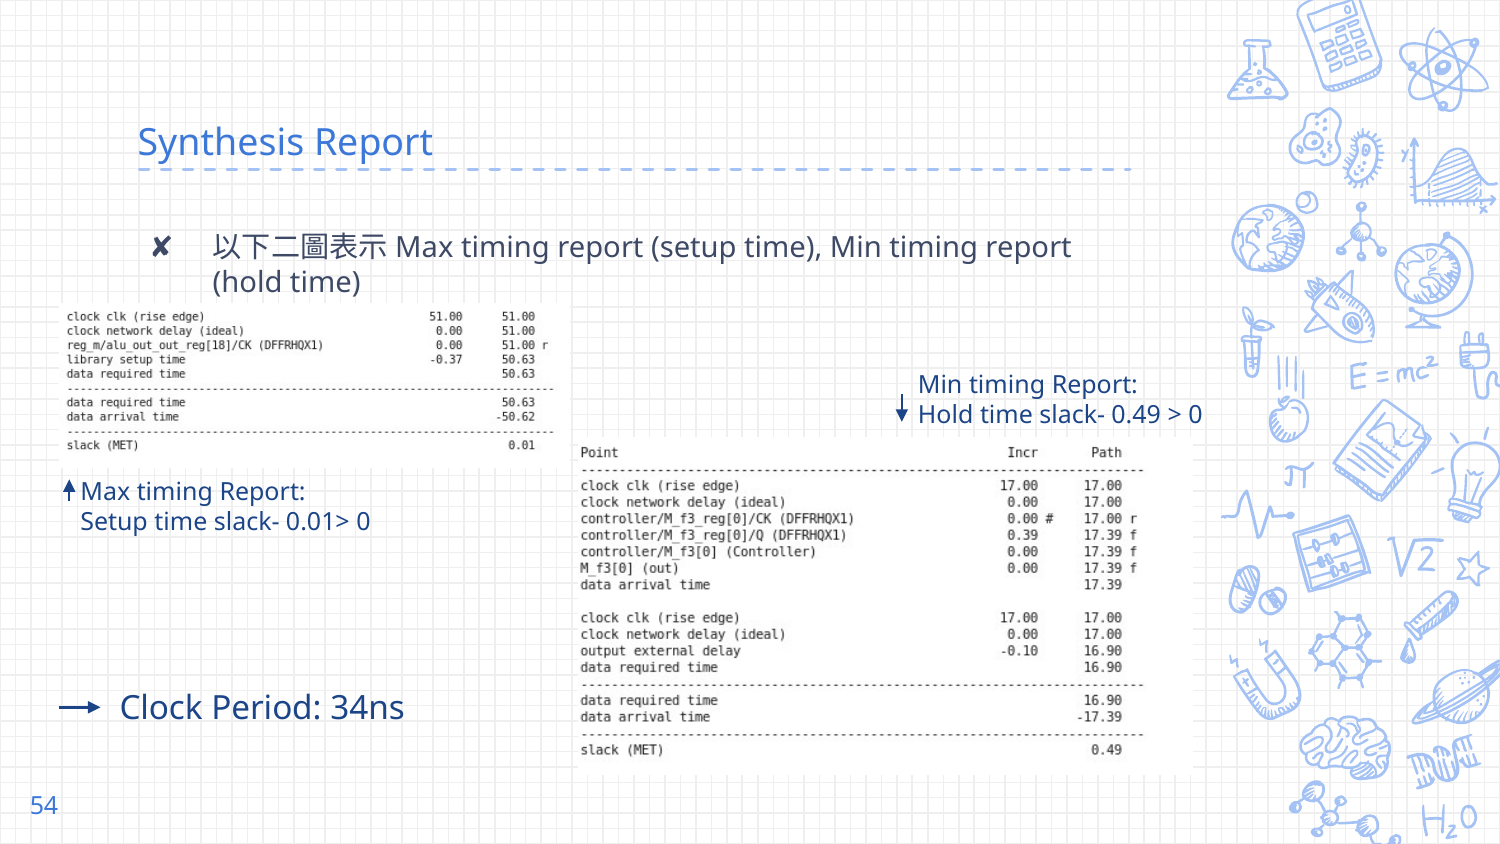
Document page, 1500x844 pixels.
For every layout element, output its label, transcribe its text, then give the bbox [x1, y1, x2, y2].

list 以下二圖表示Max timing report (setup time), Min timing report (hold time) [122, 213, 1130, 436]
slide_number 54 [14, 774, 105, 840]
picture [578, 436, 1193, 775]
list 以下二圖表示Max timing report (setup time), Min timing report (hold time) [122, 476, 1130, 806]
title Synthesis Report [122, 36, 1130, 178]
text_box Clock Period: 34ns [104, 678, 441, 734]
picture [59, 303, 570, 469]
